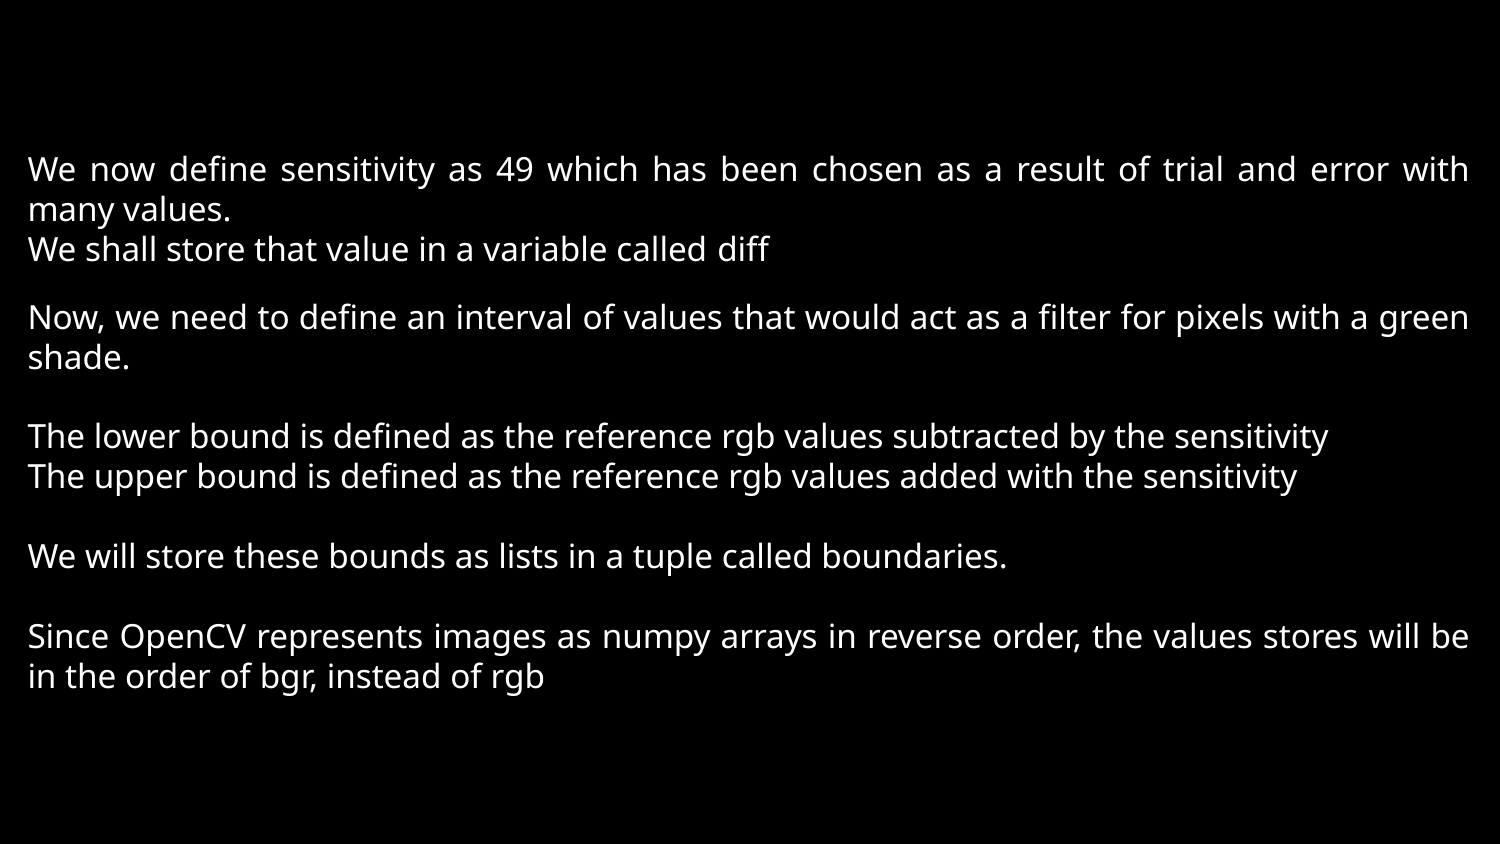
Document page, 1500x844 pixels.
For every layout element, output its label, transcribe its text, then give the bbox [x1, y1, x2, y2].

text_box We now define sensitivity as 49 which has been chosen as a result of trial and error with many values. We shall store that value in a variable called diff Now, we need to define an interval of values that would act as a filter for pixels with a green shade. The lower bound is defined as the reference rgb values subtracted by the sensitivity The upper bound is defined as the reference rgb values added with the sensitivity We will store these bounds as lists in a tuple called boundaries. Since OpenCV represents images as numpy arrays in reverse order, the values stores will be in the order of bgr, instead of rgb [24, 140, 1476, 704]
